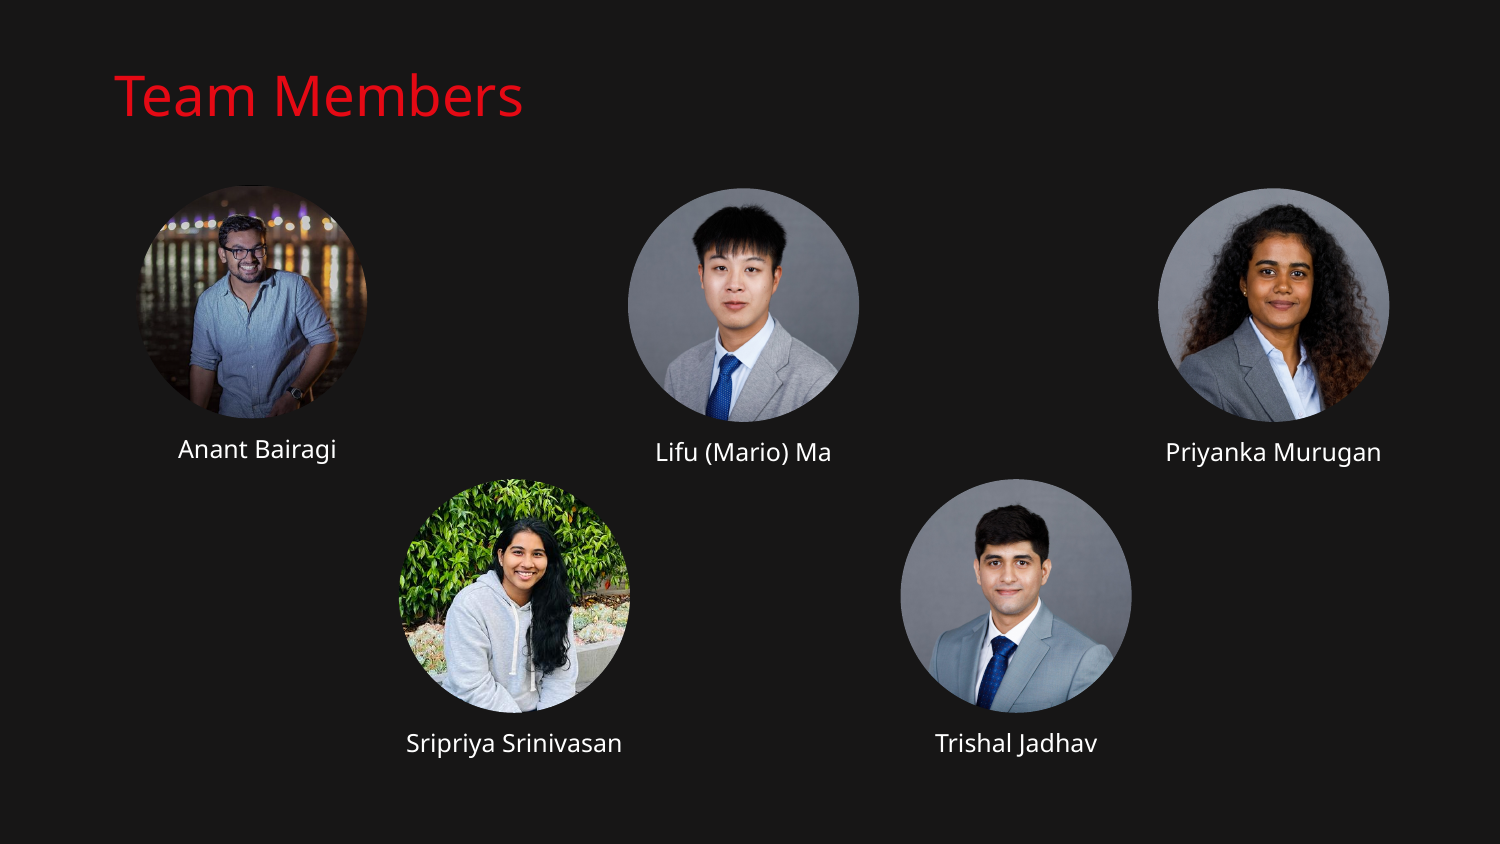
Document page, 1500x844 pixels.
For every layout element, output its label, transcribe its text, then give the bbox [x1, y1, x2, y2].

picture [627, 188, 860, 423]
picture [900, 478, 1132, 714]
picture [135, 184, 368, 419]
text_box Lifu (Mario) Ma [589, 421, 898, 482]
text_box Sripriya Srinivasan [360, 712, 669, 773]
picture [398, 478, 631, 714]
text_box Anant Bairagi [103, 418, 412, 479]
picture [1157, 188, 1390, 423]
text_box Priyanka Murugan [1119, 421, 1428, 482]
text_box Team Members [103, 54, 662, 134]
text_box Trishal Jadhav [862, 712, 1170, 773]
